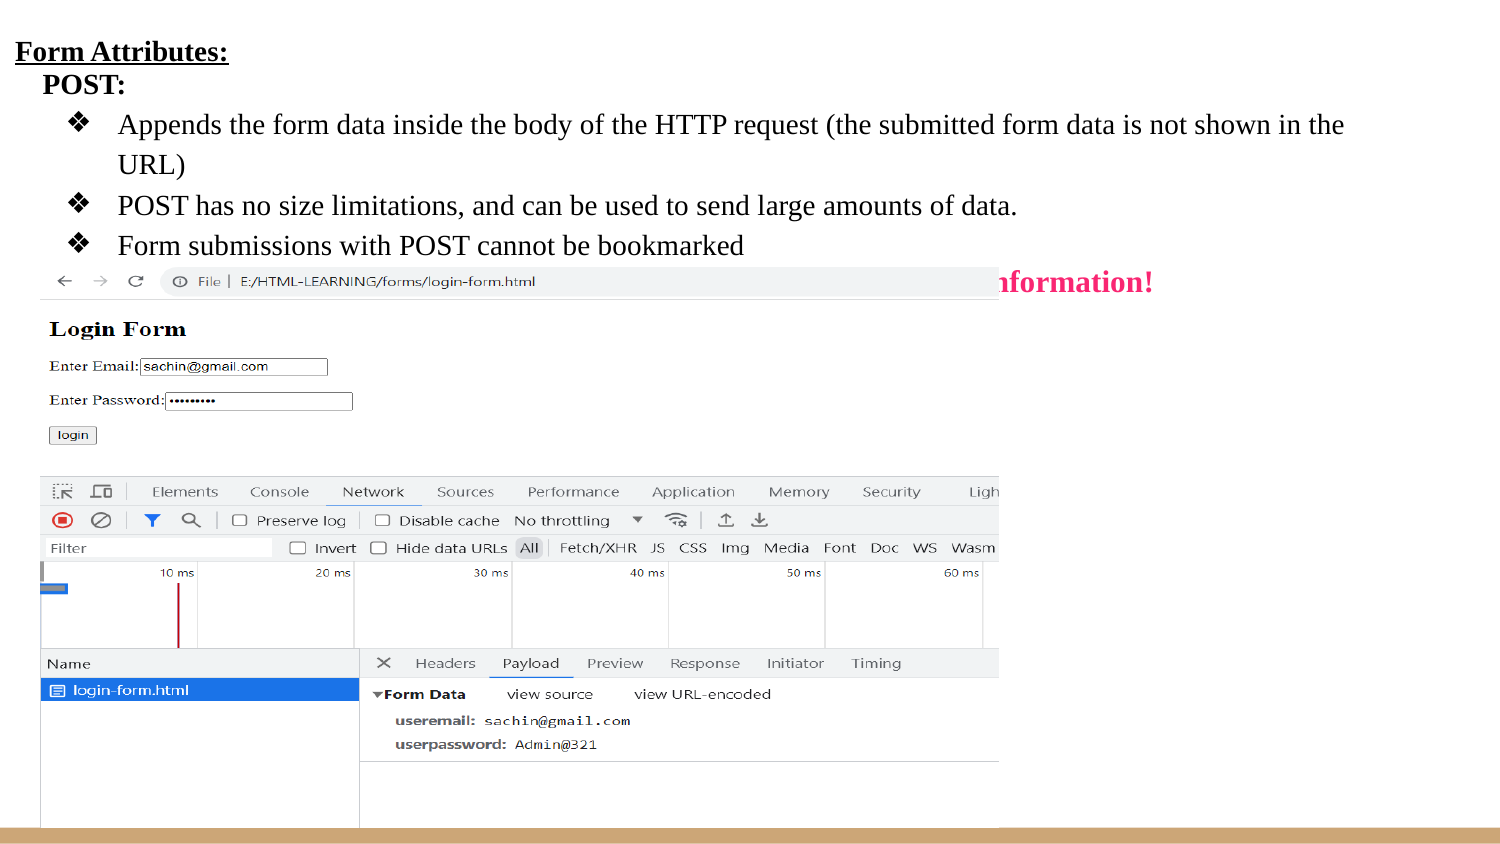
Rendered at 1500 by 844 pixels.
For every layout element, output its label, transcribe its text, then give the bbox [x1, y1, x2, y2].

text_box POST: Appends the form data inside the body of the HTTP request (the submitted form data is not shown in the URL) POST has no size limitations, and can be used to send large amounts of data. Form submissions with POST cannot be bookmarked Note: Always use POST if the form data contains sensitive or personal information! [27, 50, 1432, 314]
text_box Form Attributes: [0, 0, 404, 83]
picture [40, 263, 999, 829]
